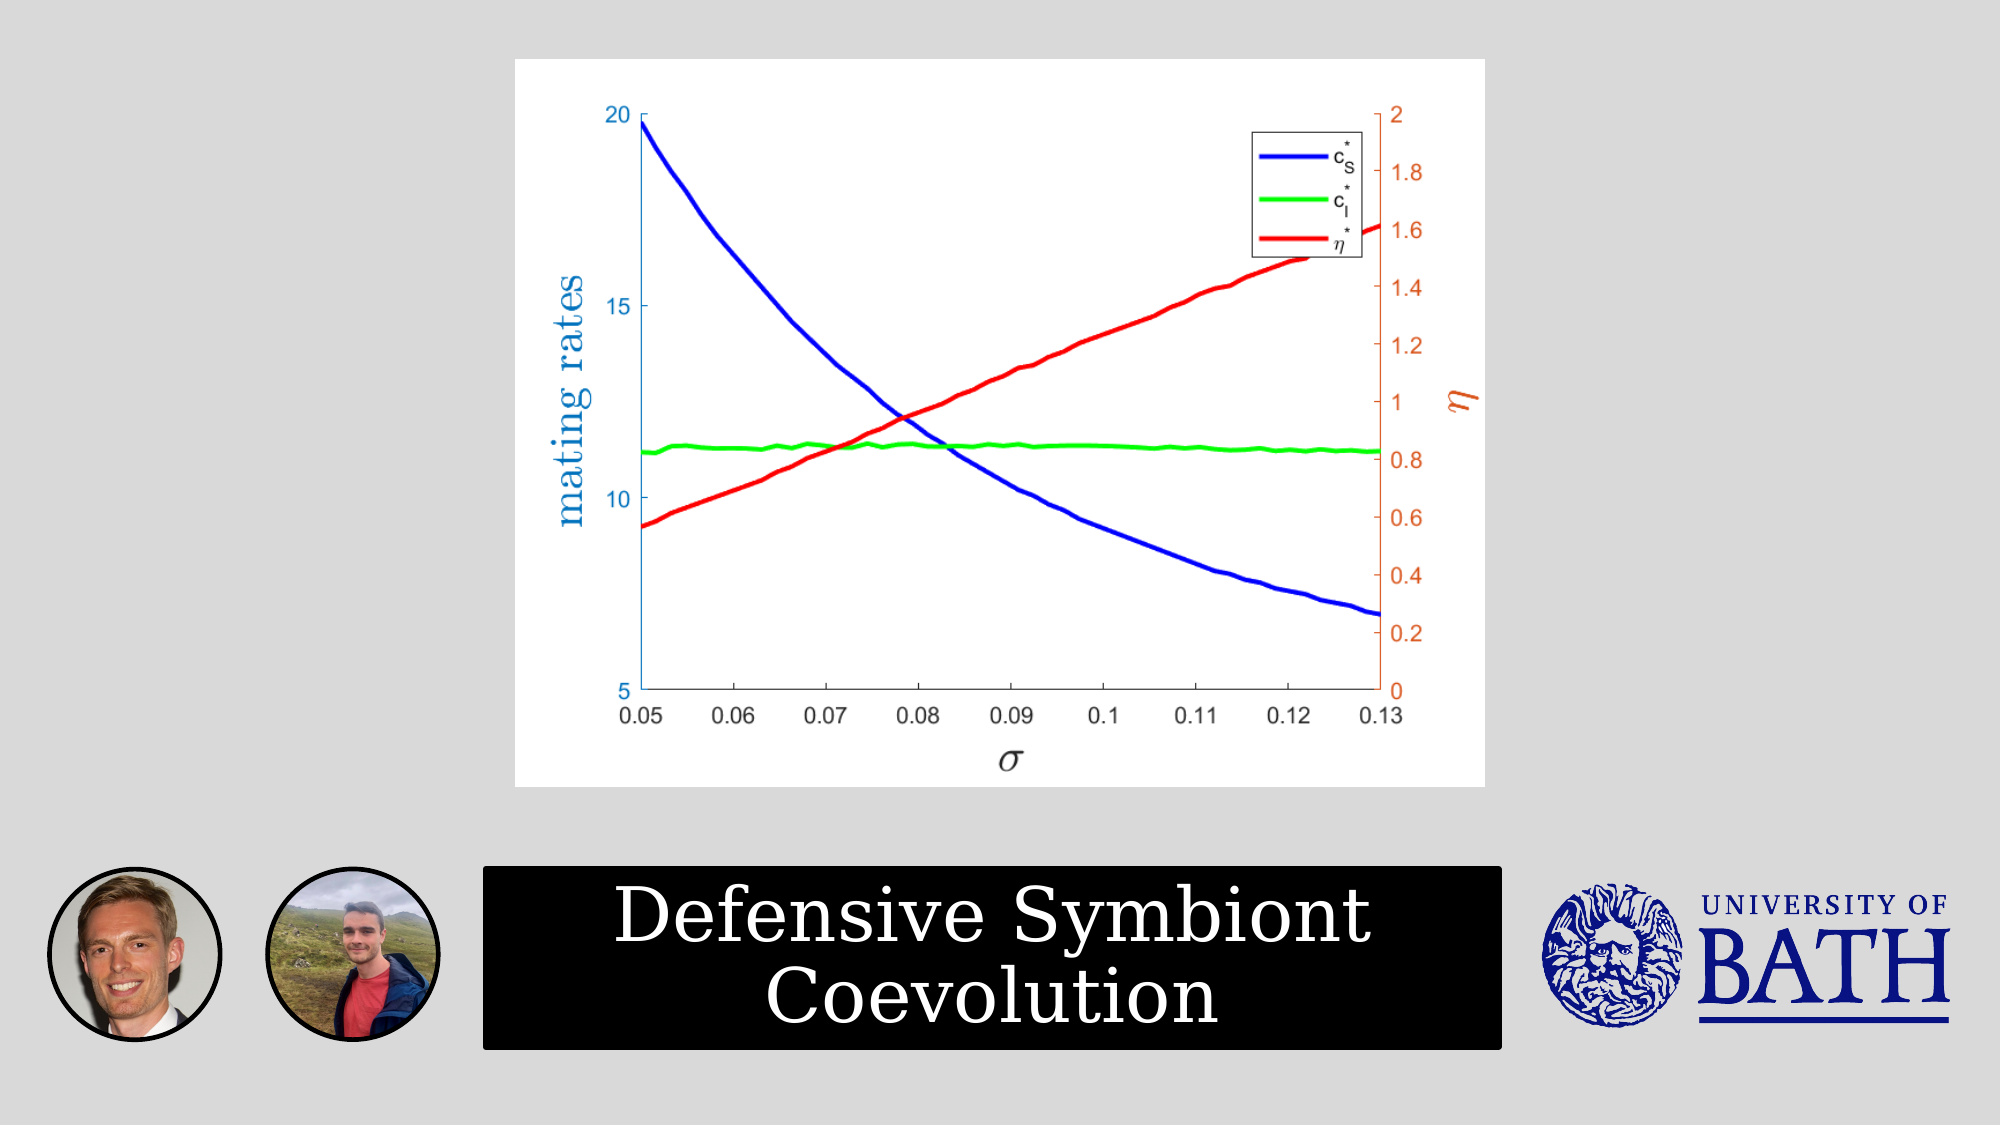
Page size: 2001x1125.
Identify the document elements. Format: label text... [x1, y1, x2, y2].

picture [49, 869, 221, 1040]
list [1536, 881, 1970, 1029]
title Defensive Symbiont Coevolution [483, 866, 1502, 1050]
picture [515, 59, 1485, 787]
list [267, 868, 439, 1040]
